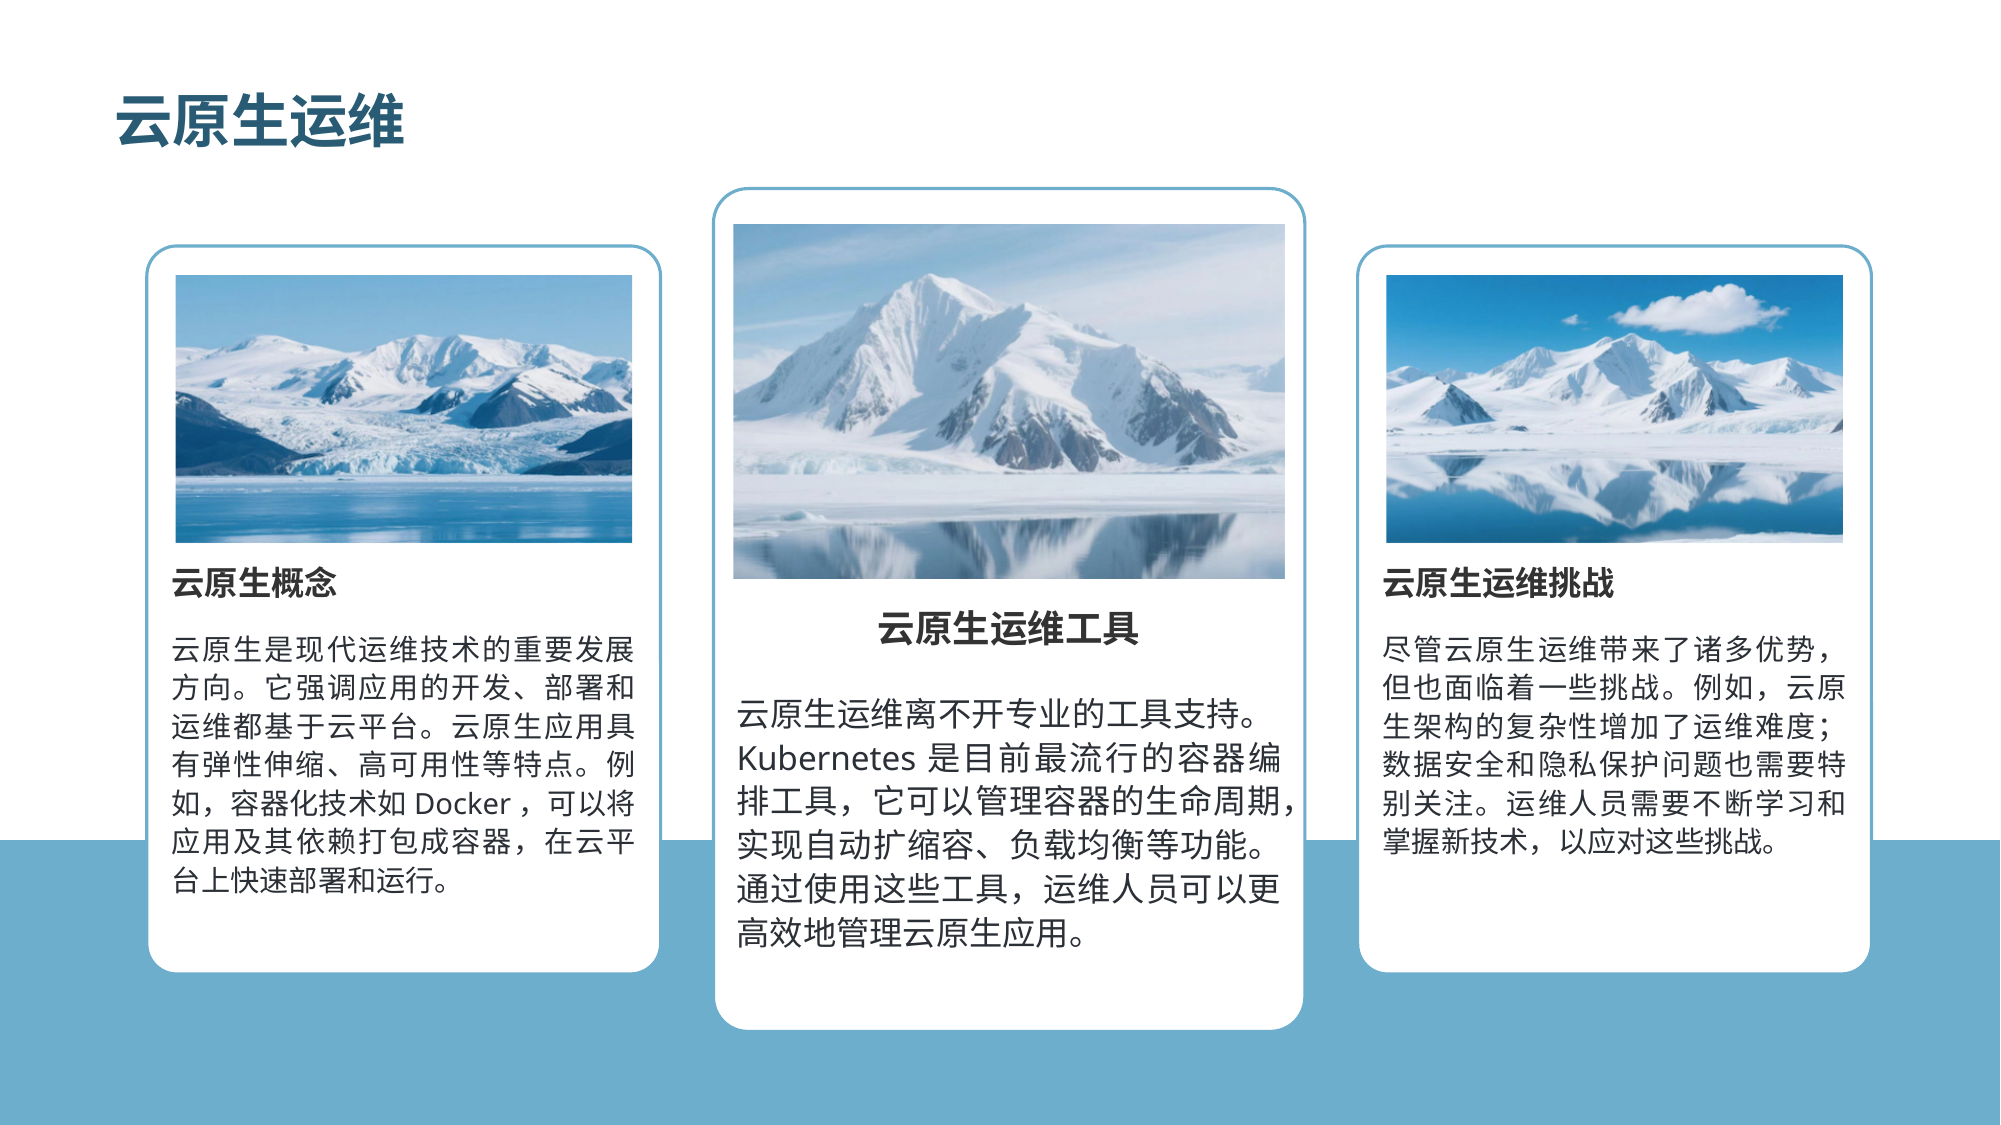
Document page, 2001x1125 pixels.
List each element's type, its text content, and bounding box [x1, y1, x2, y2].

picture [1386, 275, 1843, 544]
text_box [146, 245, 661, 974]
text_box [0, 840, 2000, 1125]
text_box 尽管云原生运维带来了诸多优势，但也面临着一些挑战。例如，云原生架构的复杂性增加了运维难度；数据安全和隐私保护问题也需要特别关注。运维人员需要不断学习和掌握新技术，以应对这些挑战。 [1382, 627, 1847, 859]
text_box 云原生运维离不开专业的工具支持。Kubernetes是目前最流行的容器编排工具，它可以管理容器的生命周期，实现自动扩缩容、负载均衡等功能。通过使用这些工具，运维人员可以更高效地管理云原生应用。 [736, 688, 1282, 953]
text_box 云原生运维工具 [736, 585, 1282, 677]
picture [733, 224, 1285, 579]
picture [175, 275, 633, 544]
text_box [713, 188, 1305, 1032]
text_box [1357, 245, 1872, 974]
text_box 云原生运维 [99, 77, 1869, 162]
text_box 云原生是现代运维技术的重要发展方向。它强调应用的开发、部署和运维都基于云平台。云原生应用具有弹性伸缩、高可用性等特点。例如，容器化技术如Docker，可以将应用及其依赖打包成容器，在云平台上快速部署和运行。 [171, 627, 636, 897]
text_box 云原生运维挑战 [1382, 544, 1860, 627]
text_box 云原生概念 [171, 544, 649, 627]
